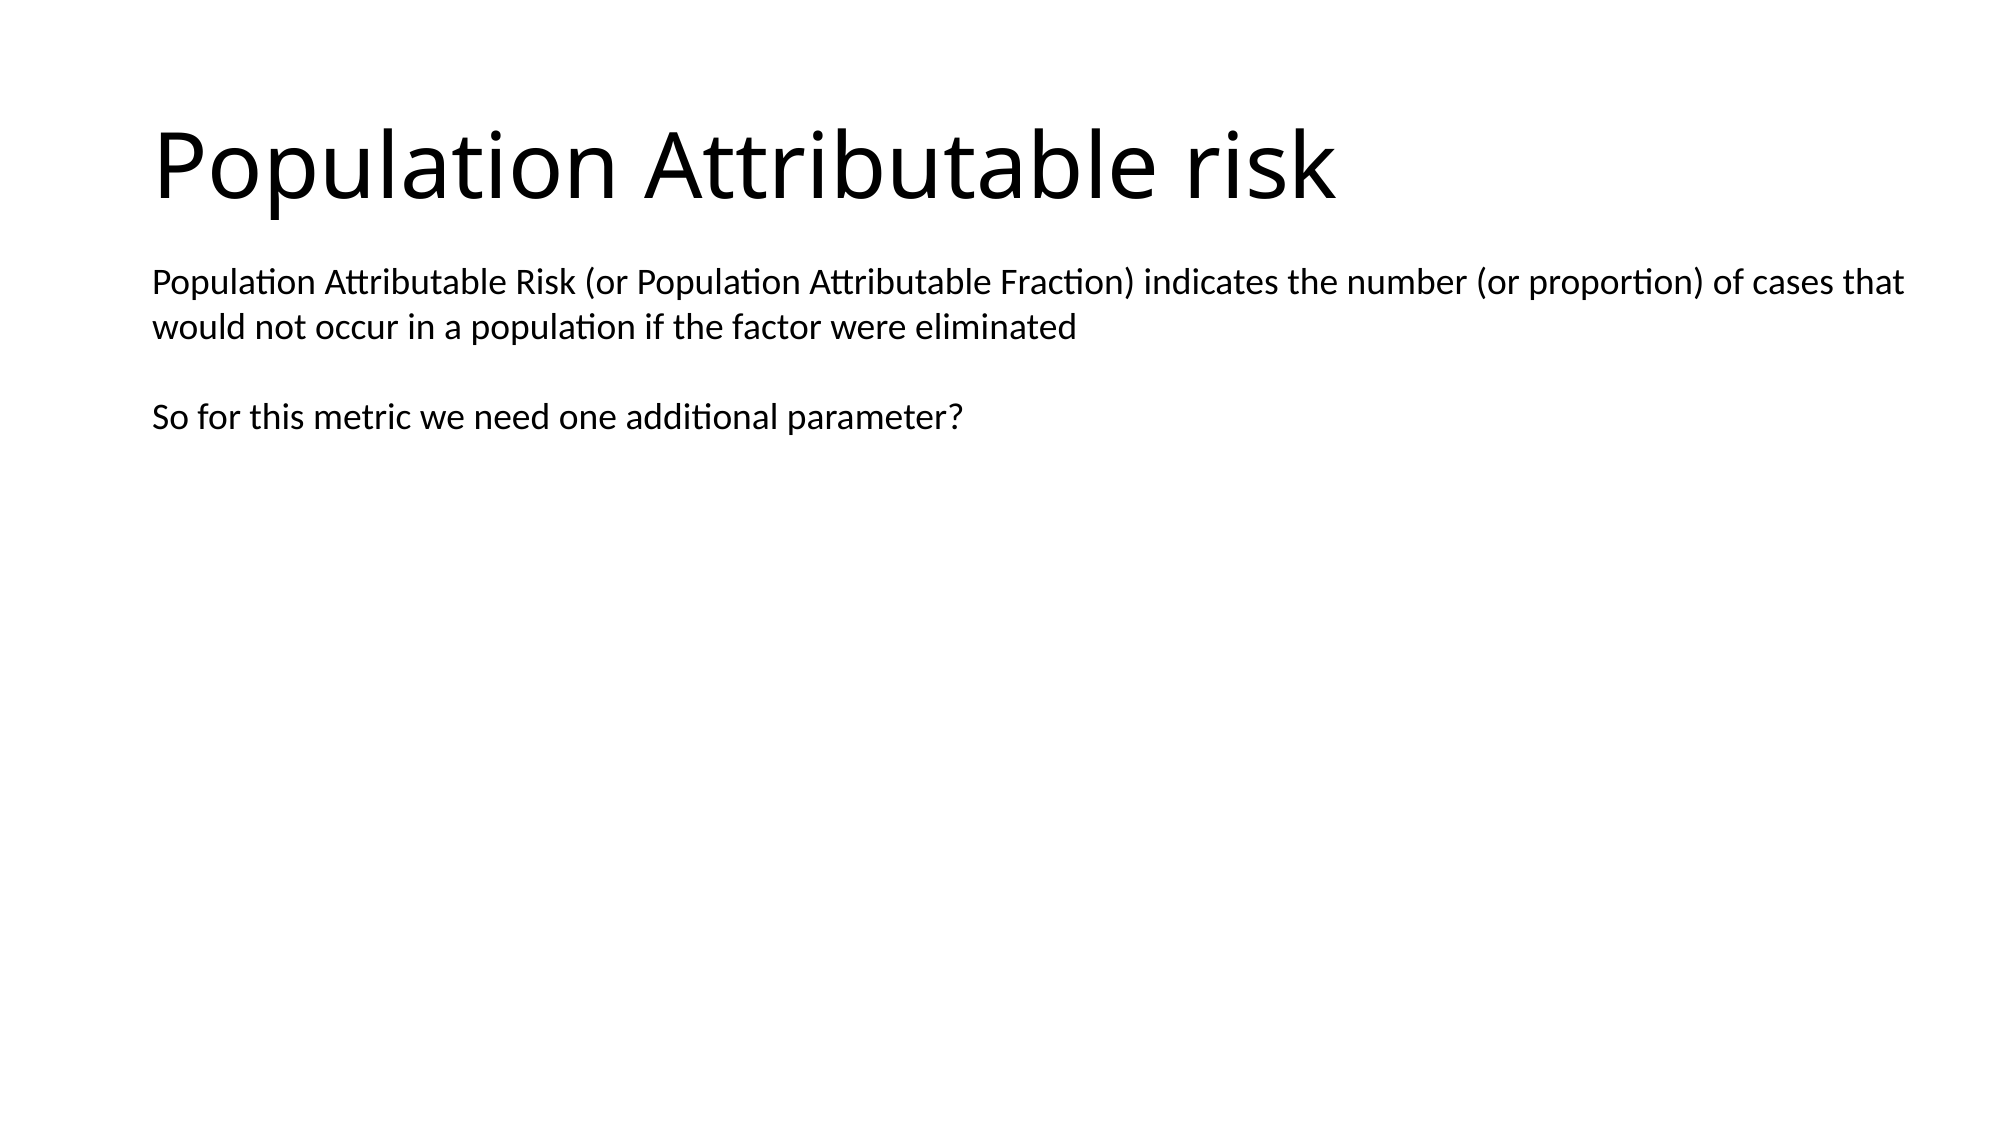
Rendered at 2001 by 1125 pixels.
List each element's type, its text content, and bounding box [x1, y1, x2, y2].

text_box Population Attributable Risk (or Population Attributable Fraction) indicates the number (or proportion) of cases that would not occur in a population if the factor were eliminated So for this metric we need one additional parameter? [137, 249, 1935, 490]
title Population Attributable risk [137, 59, 1863, 249]
